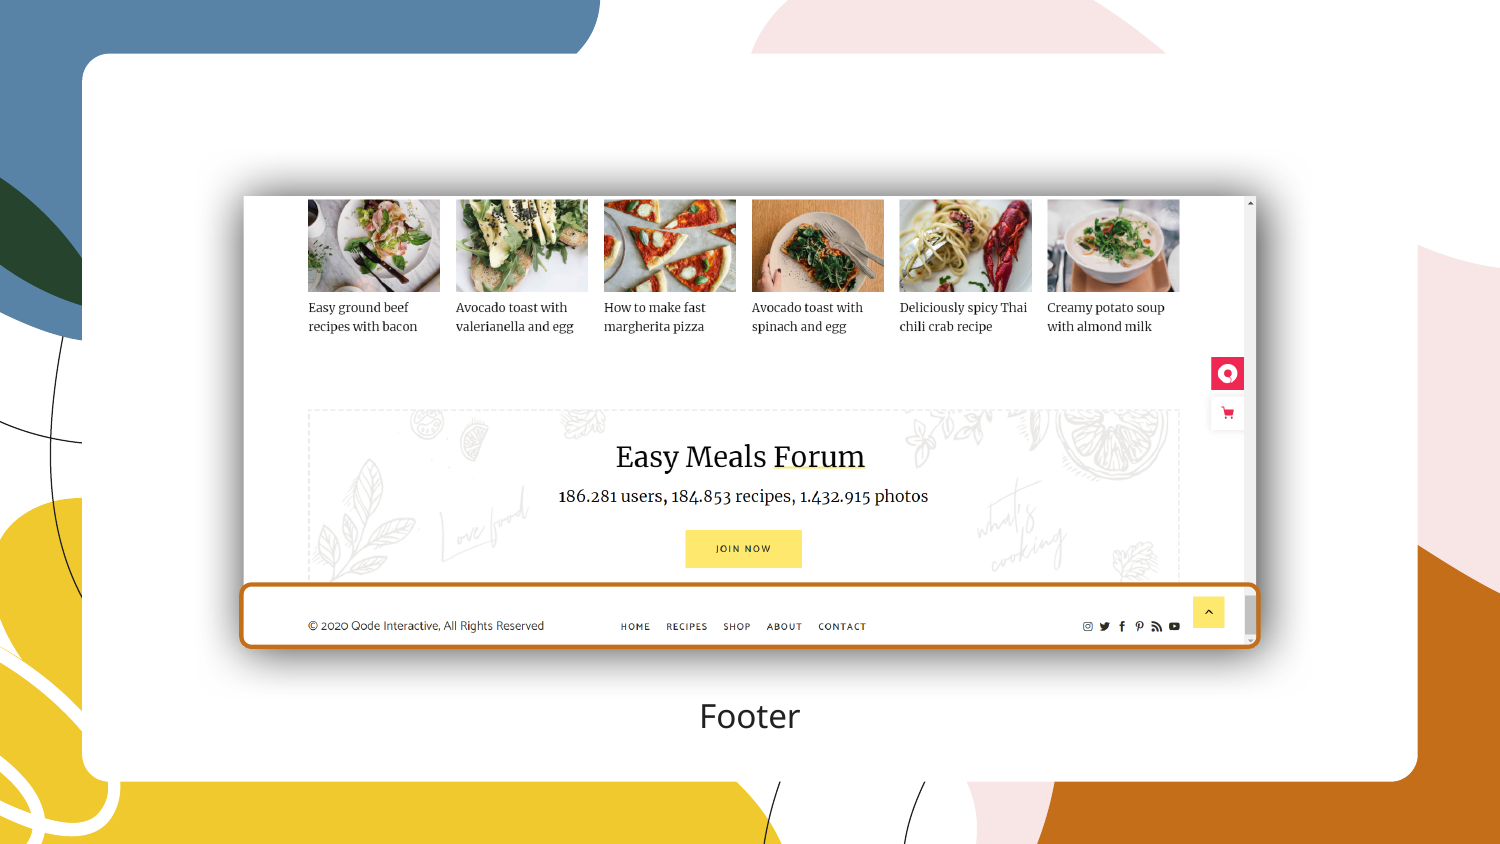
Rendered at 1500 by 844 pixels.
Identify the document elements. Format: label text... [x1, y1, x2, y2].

text_box Footer [564, 656, 936, 735]
picture [243, 196, 1257, 648]
